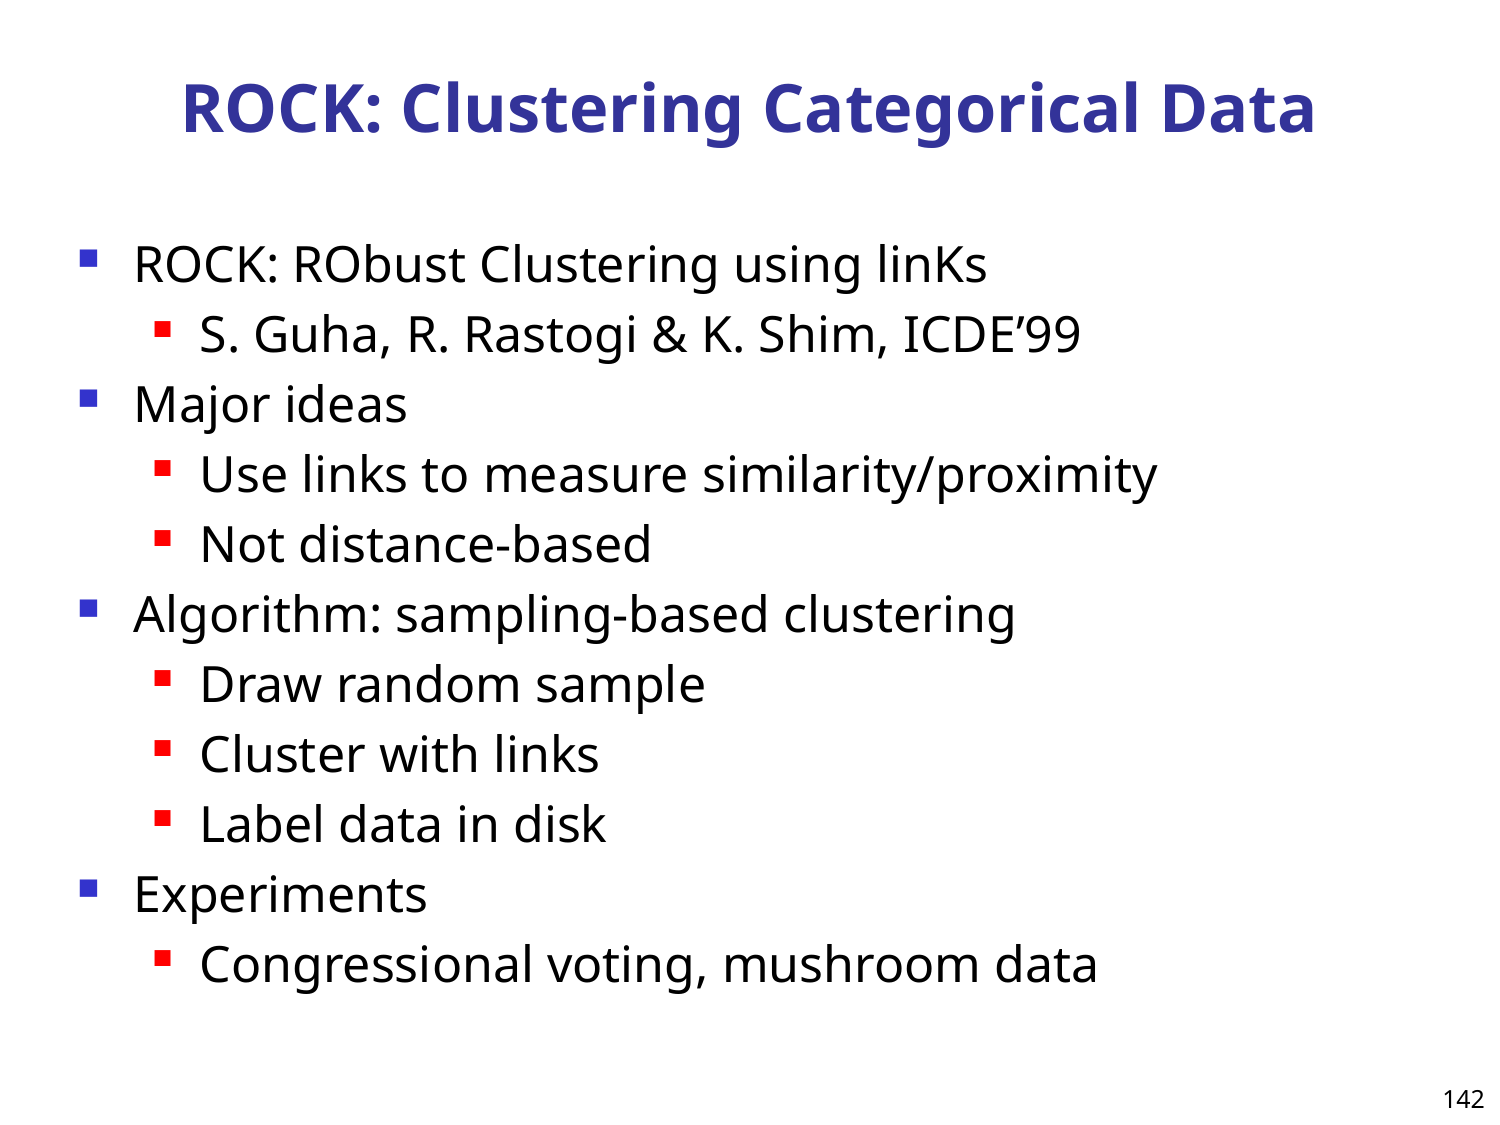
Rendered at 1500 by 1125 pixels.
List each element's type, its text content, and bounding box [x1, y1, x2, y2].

slide_number 142 [1187, 1062, 1500, 1125]
list ROCK: RObust Clustering using linKs S. Guha, R. Rastogi & K. Shim, ICDE’99 Major ideas Use links to measure similarity/proximity Not distance-based Algorithm: sampling-based clustering Draw random sample Cluster with links Label data in disk Experiments Congressional voting, mushroom data [62, 224, 1450, 1063]
title ROCK: Clustering Categorical Data [0, 37, 1500, 175]
